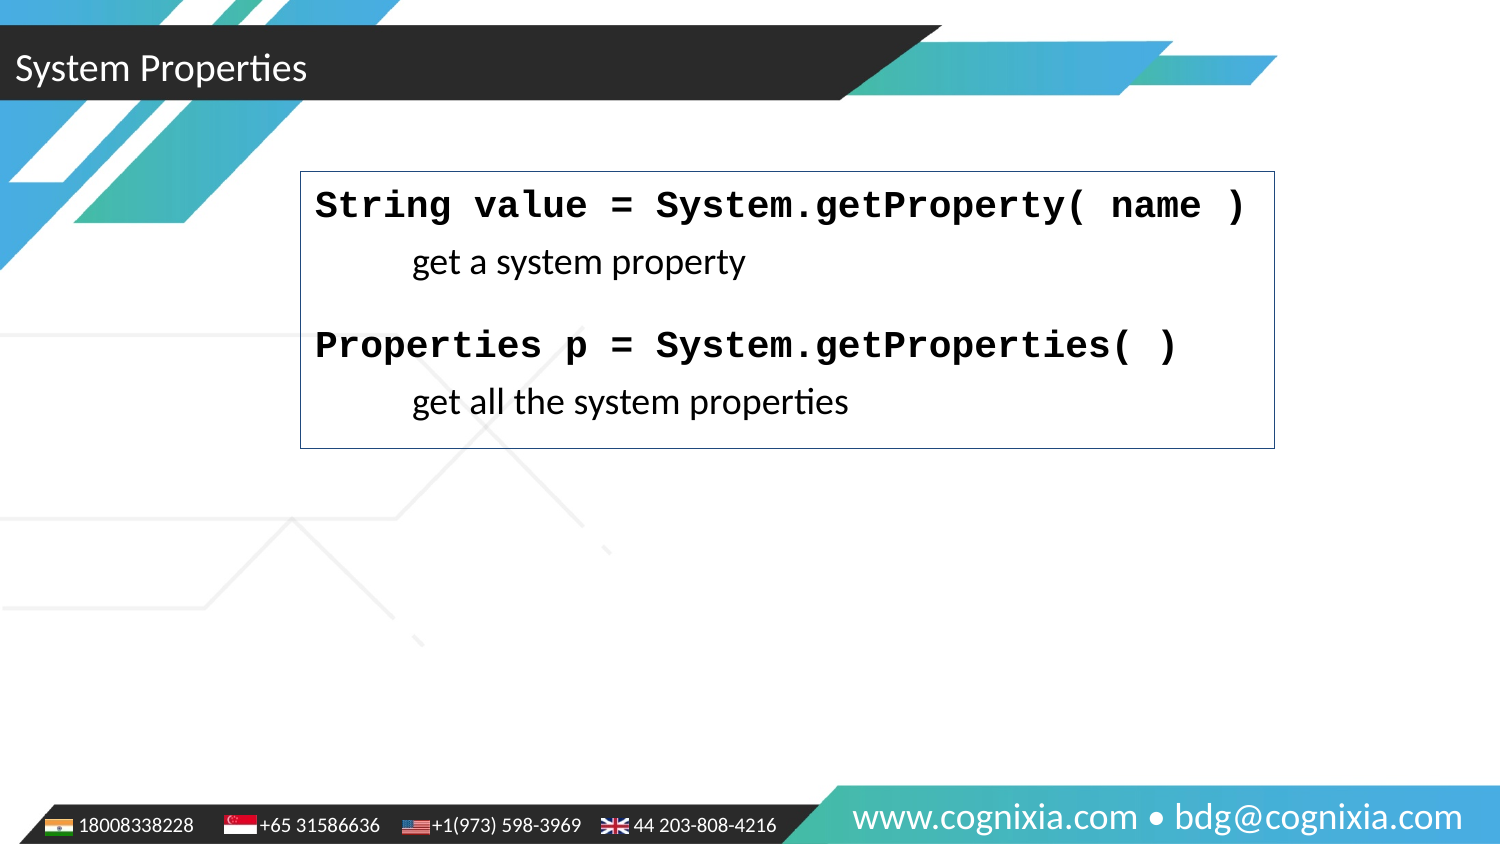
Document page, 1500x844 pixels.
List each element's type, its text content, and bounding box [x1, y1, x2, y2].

picture [0, 0, 1500, 844]
list String value = System.getProperty( name ) get a system property Properties p = System.getProperties( ) get all the system properties [300, 171, 1275, 449]
title System Properties [0, 33, 838, 97]
